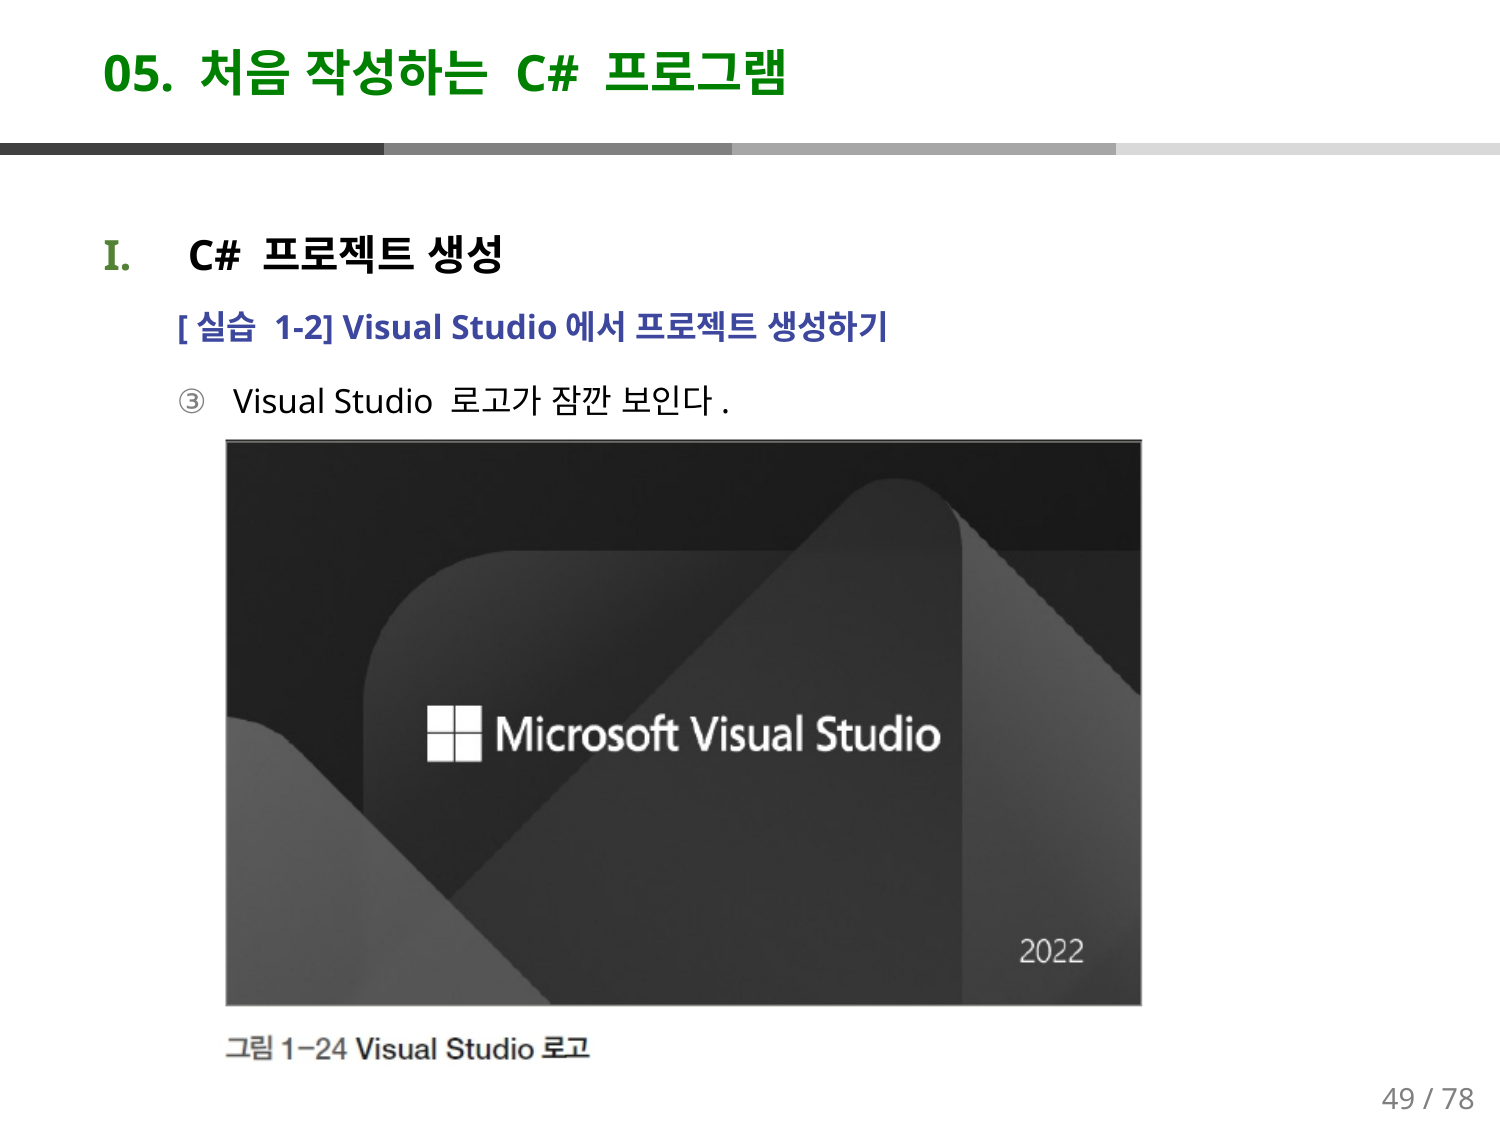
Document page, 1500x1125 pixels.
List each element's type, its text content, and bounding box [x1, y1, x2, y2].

picture [218, 432, 1147, 1066]
list C# 프로젝트 생성 [실습 1-2] Visual Studio에서 프로젝트 생성하기 Visual Studio 로고가 잠깐 보인다. [88, 196, 1471, 1083]
title 05. 처음 작성하는 C# 프로그램 [88, 30, 1400, 121]
